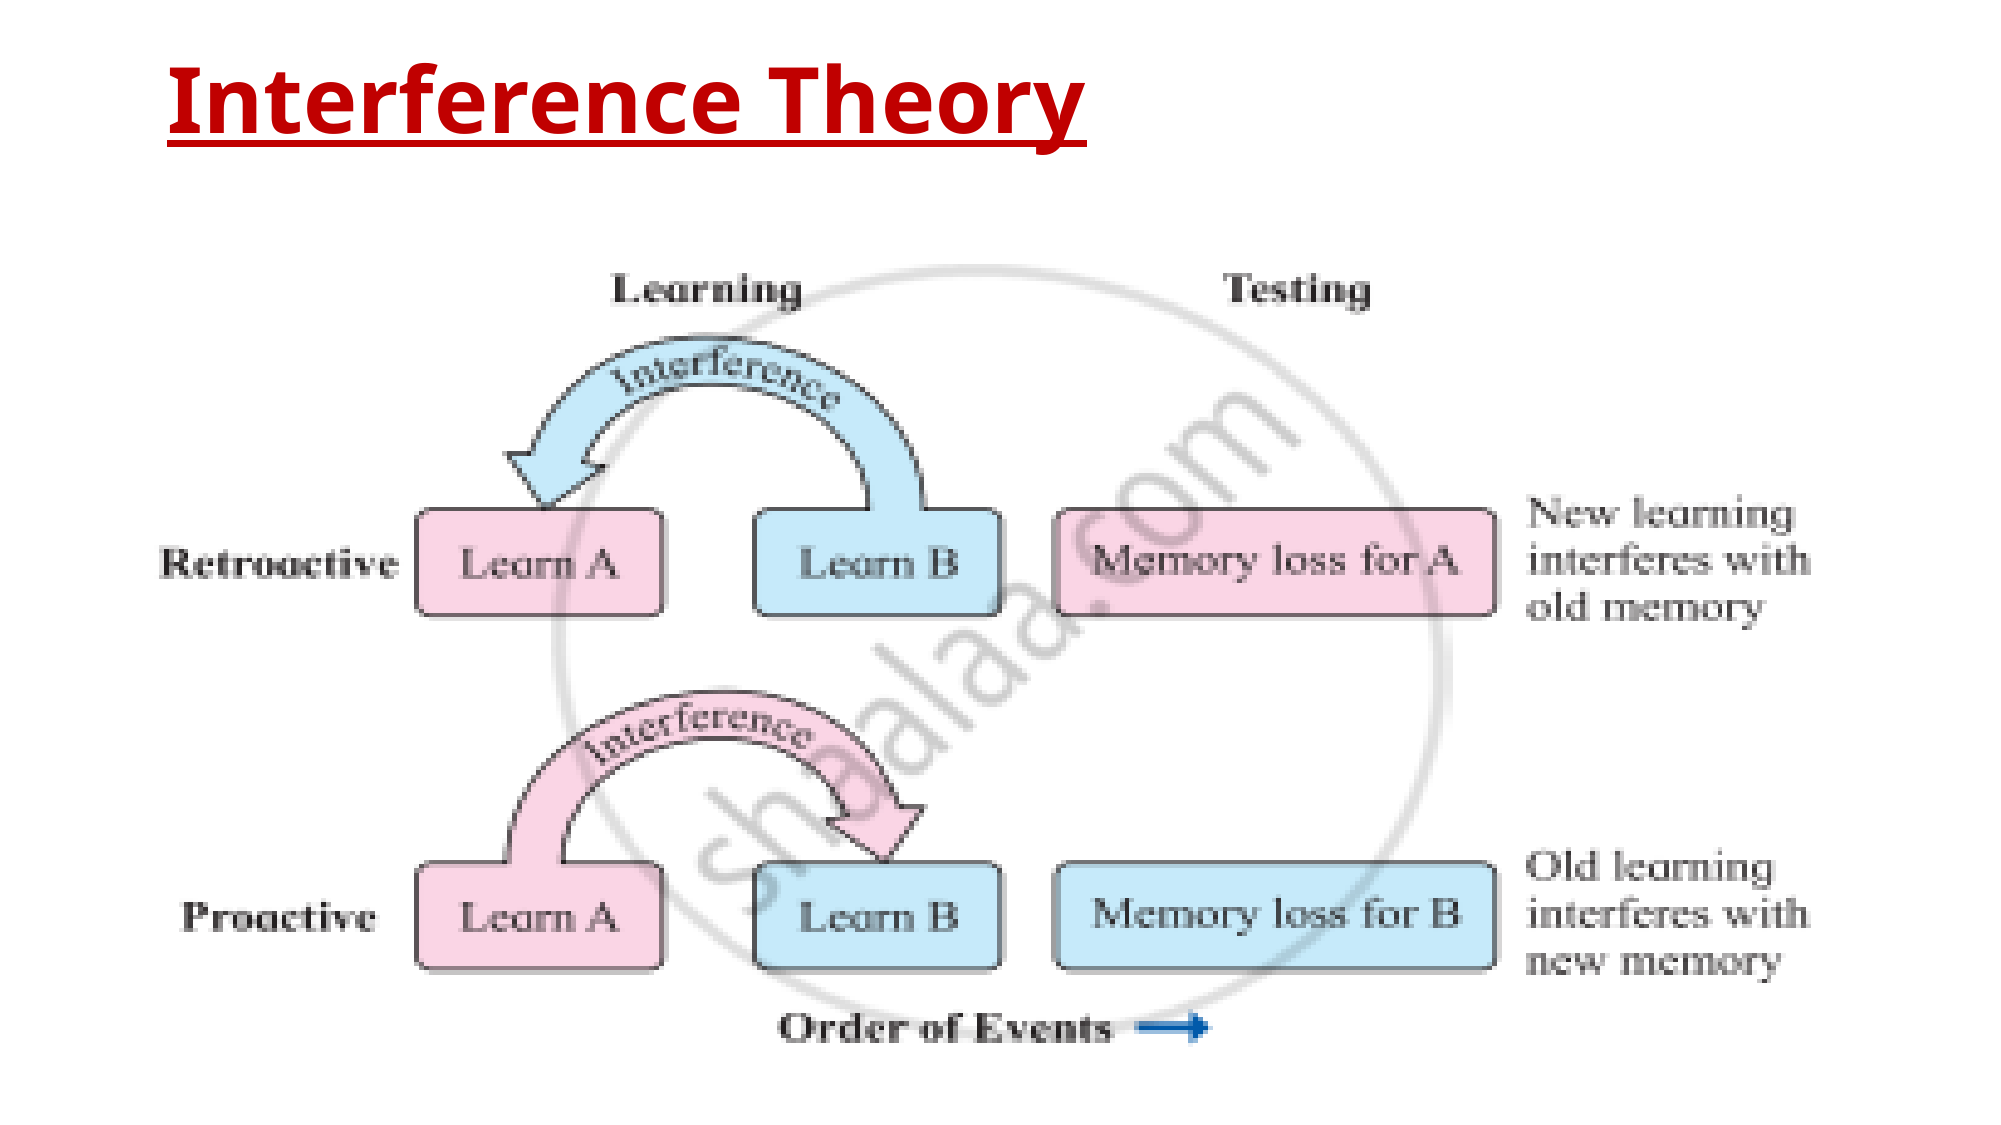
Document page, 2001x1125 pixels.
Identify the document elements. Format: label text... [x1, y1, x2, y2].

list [134, 222, 1870, 1090]
title Interference Theory [152, 49, 1878, 268]
